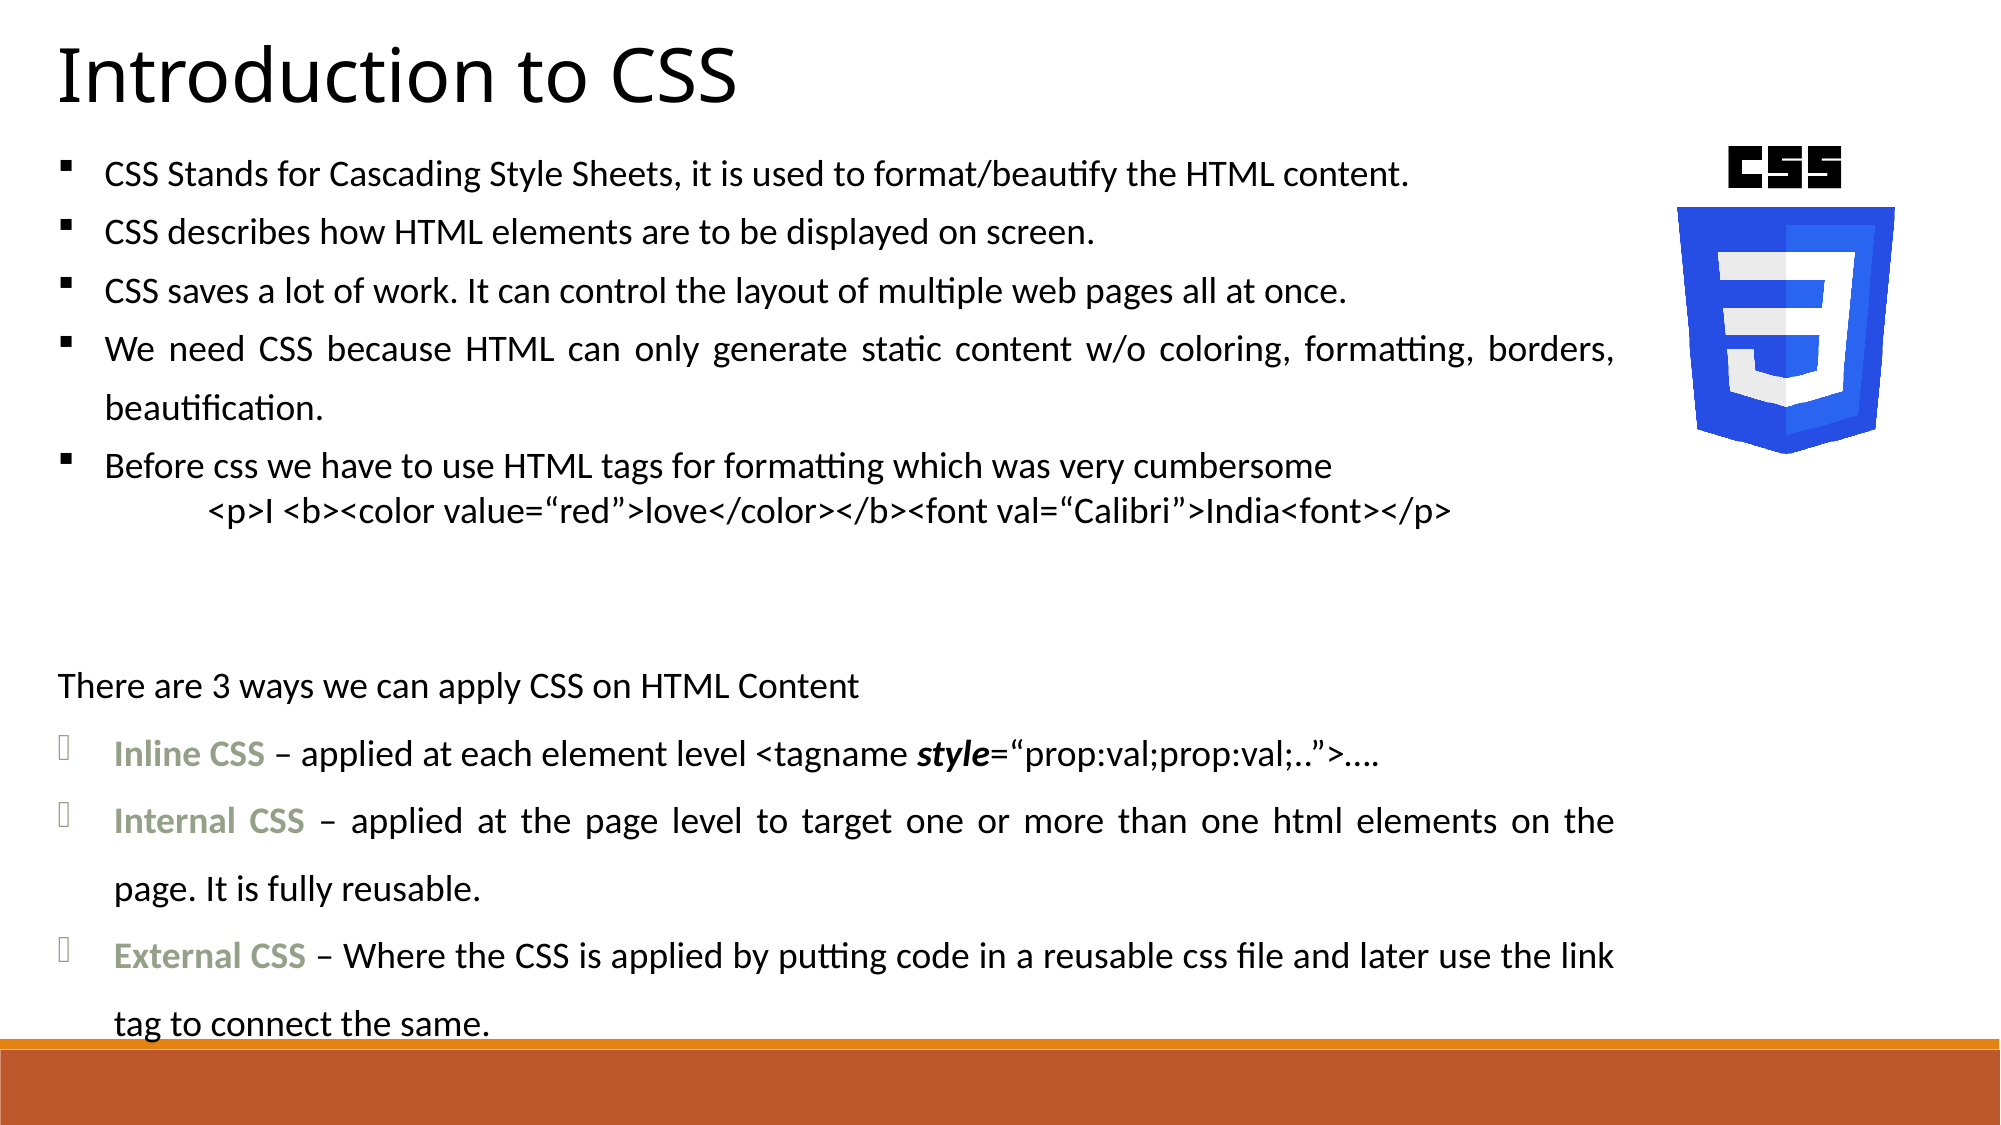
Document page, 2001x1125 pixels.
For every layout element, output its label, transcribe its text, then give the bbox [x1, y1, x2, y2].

text_box Introduction to CSS [42, 30, 1874, 128]
picture [1676, 146, 1895, 454]
text_box CSS Stands for Cascading Style Sheets, it is used to format/beautify the HTML content. CSS describes how HTML elements are to be displayed on screen. CSS saves a lot of work. It can control the layout of multiple web pages all at once. We need CSS because HTML can only generate static content w/o coloring, formatting, borders, beautification. Before css we have to use HTML tags for formatting which was very cumbersome <p>I <b><color value=“red”>love</color></b><font val=“Calibri”>India<font></p> There are 3 ways we can apply CSS on HTML Content Inline CSS – applied at each element level <tagname style=“prop:val;prop:val;..”>…. Internal CSS – applied at the page level to target one or more than one html elements on the page. It is fully reusable. External CSS – Where the CSS is applied by putting code in a reusable css file and later use the link tag to connect the same. [42, 127, 1632, 1052]
